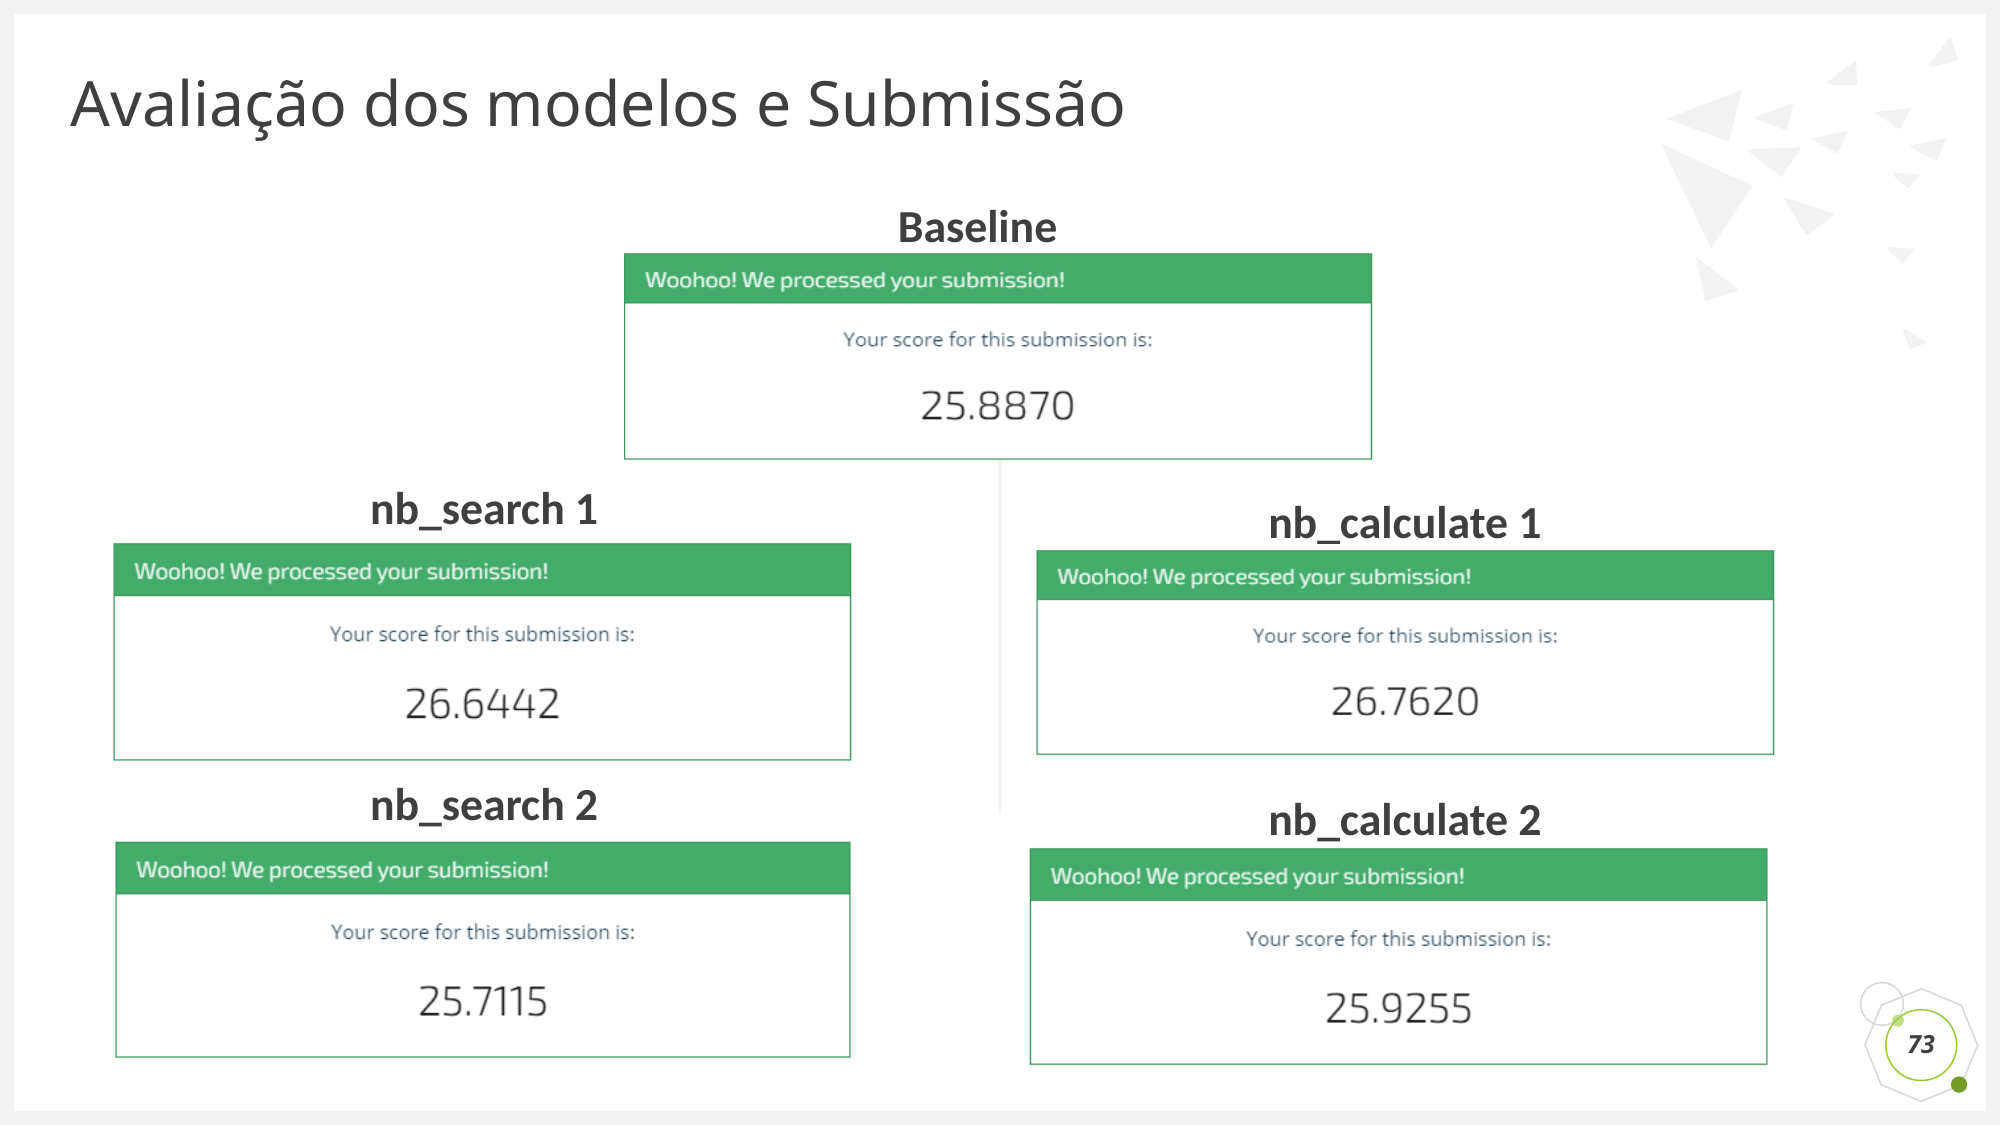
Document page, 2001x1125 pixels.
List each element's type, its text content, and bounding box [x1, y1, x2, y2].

picture [109, 834, 860, 1068]
slide_number ‹#› [1885, 1008, 1958, 1082]
picture [1022, 843, 1774, 1069]
title Avaliação dos modelos e Submissão [70, 70, 1932, 142]
picture [107, 534, 858, 770]
picture [624, 252, 1376, 461]
list nb_search 1 nb_search 2 [70, 484, 898, 1102]
list Baseline nb_calculate 1 nb_calculate 2 [897, 202, 1913, 1119]
picture [1029, 544, 1781, 760]
